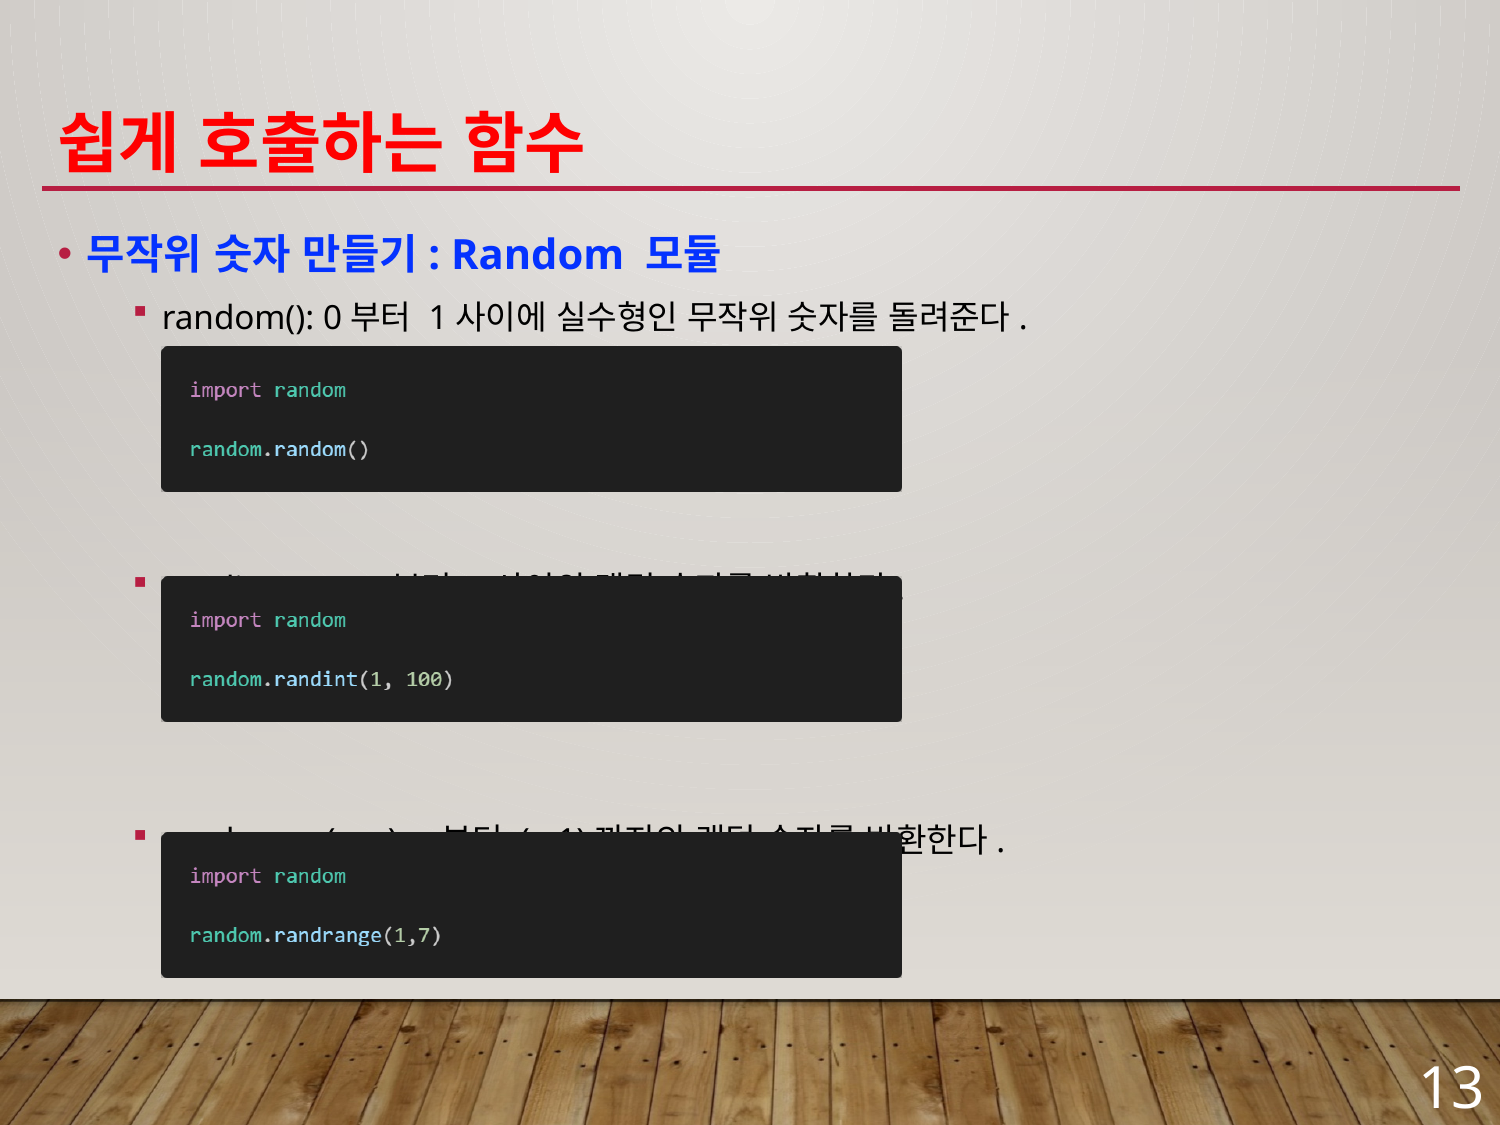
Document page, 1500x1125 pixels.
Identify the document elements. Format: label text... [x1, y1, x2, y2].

picture [161, 576, 903, 723]
picture [0, 999, 1500, 1125]
list 무작위 숫자 만들기: Random 모듈 random(): 0부터 1사이에 실수형인 무작위 숫자를 돌려준다. randint(x, y): x부터 y사이의 랜덤 숫자를 반환한다. randrange(x, y): x부터 (y-1)까지의 랜덤 숫자를 반환한다. [42, 210, 1461, 993]
picture [161, 345, 903, 492]
title 쉽게 호출하는 함수 [42, 16, 1461, 189]
picture [161, 832, 903, 979]
